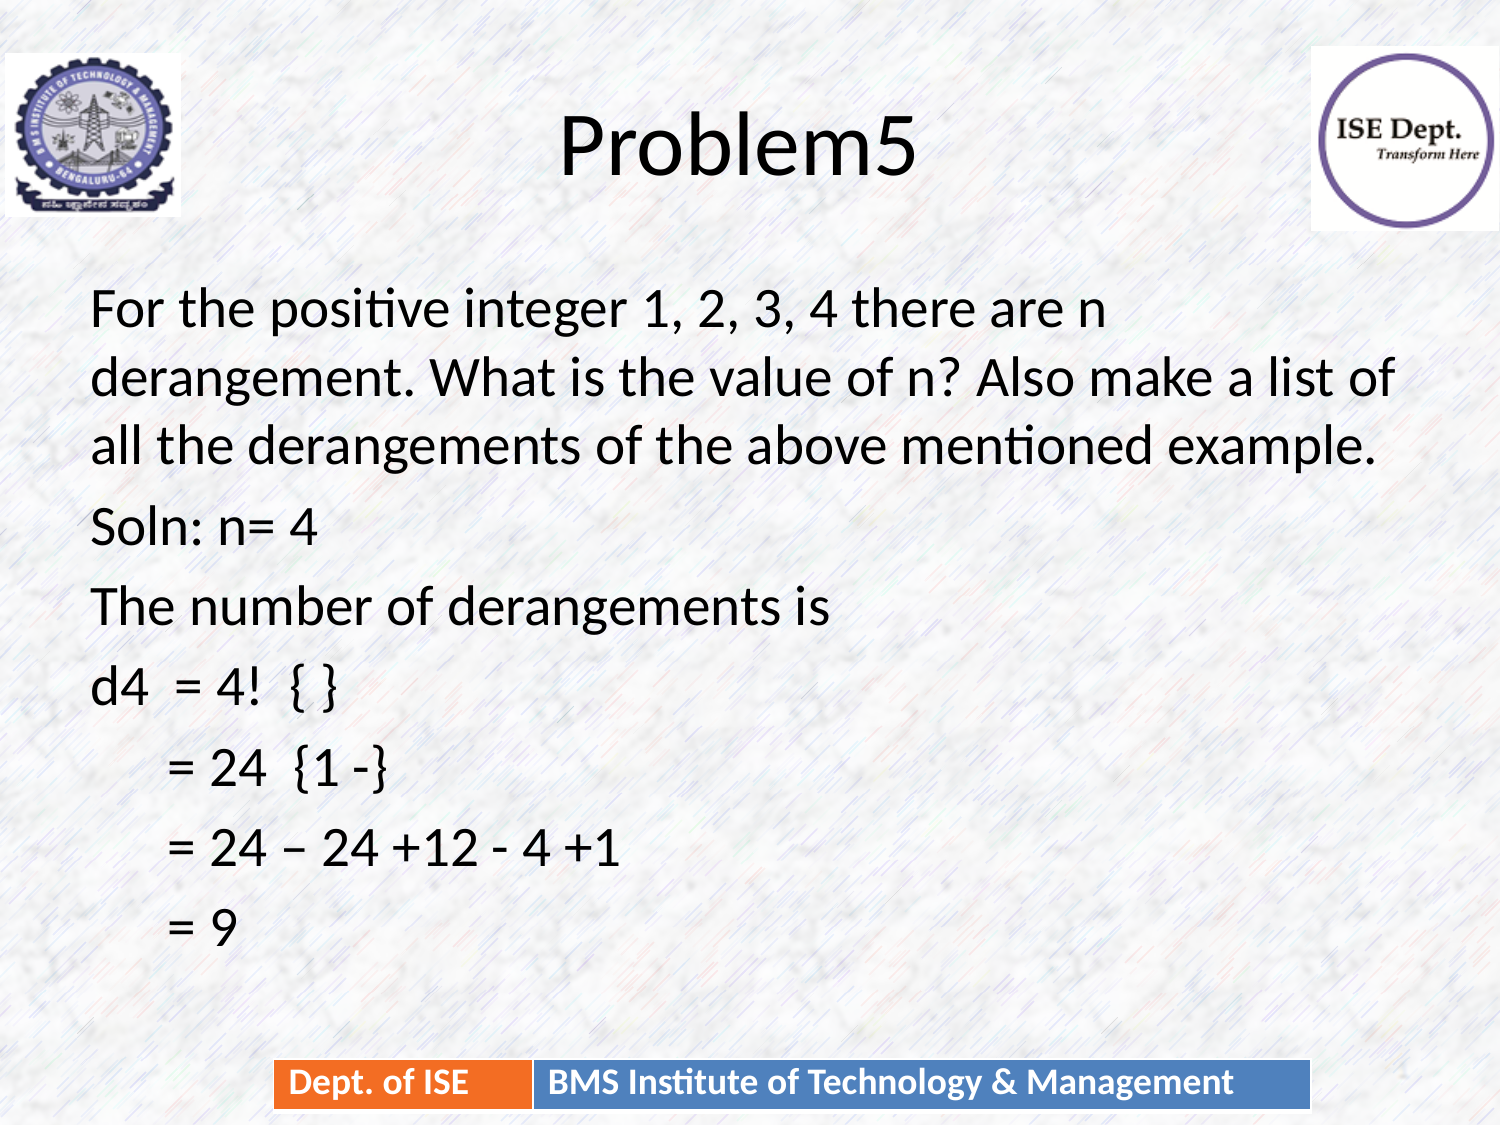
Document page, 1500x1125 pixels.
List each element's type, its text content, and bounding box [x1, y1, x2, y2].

picture [0, 0, 1500, 1125]
title Problem5 [75, 45, 1425, 233]
slide_number 13 [1074, 1042, 1425, 1103]
